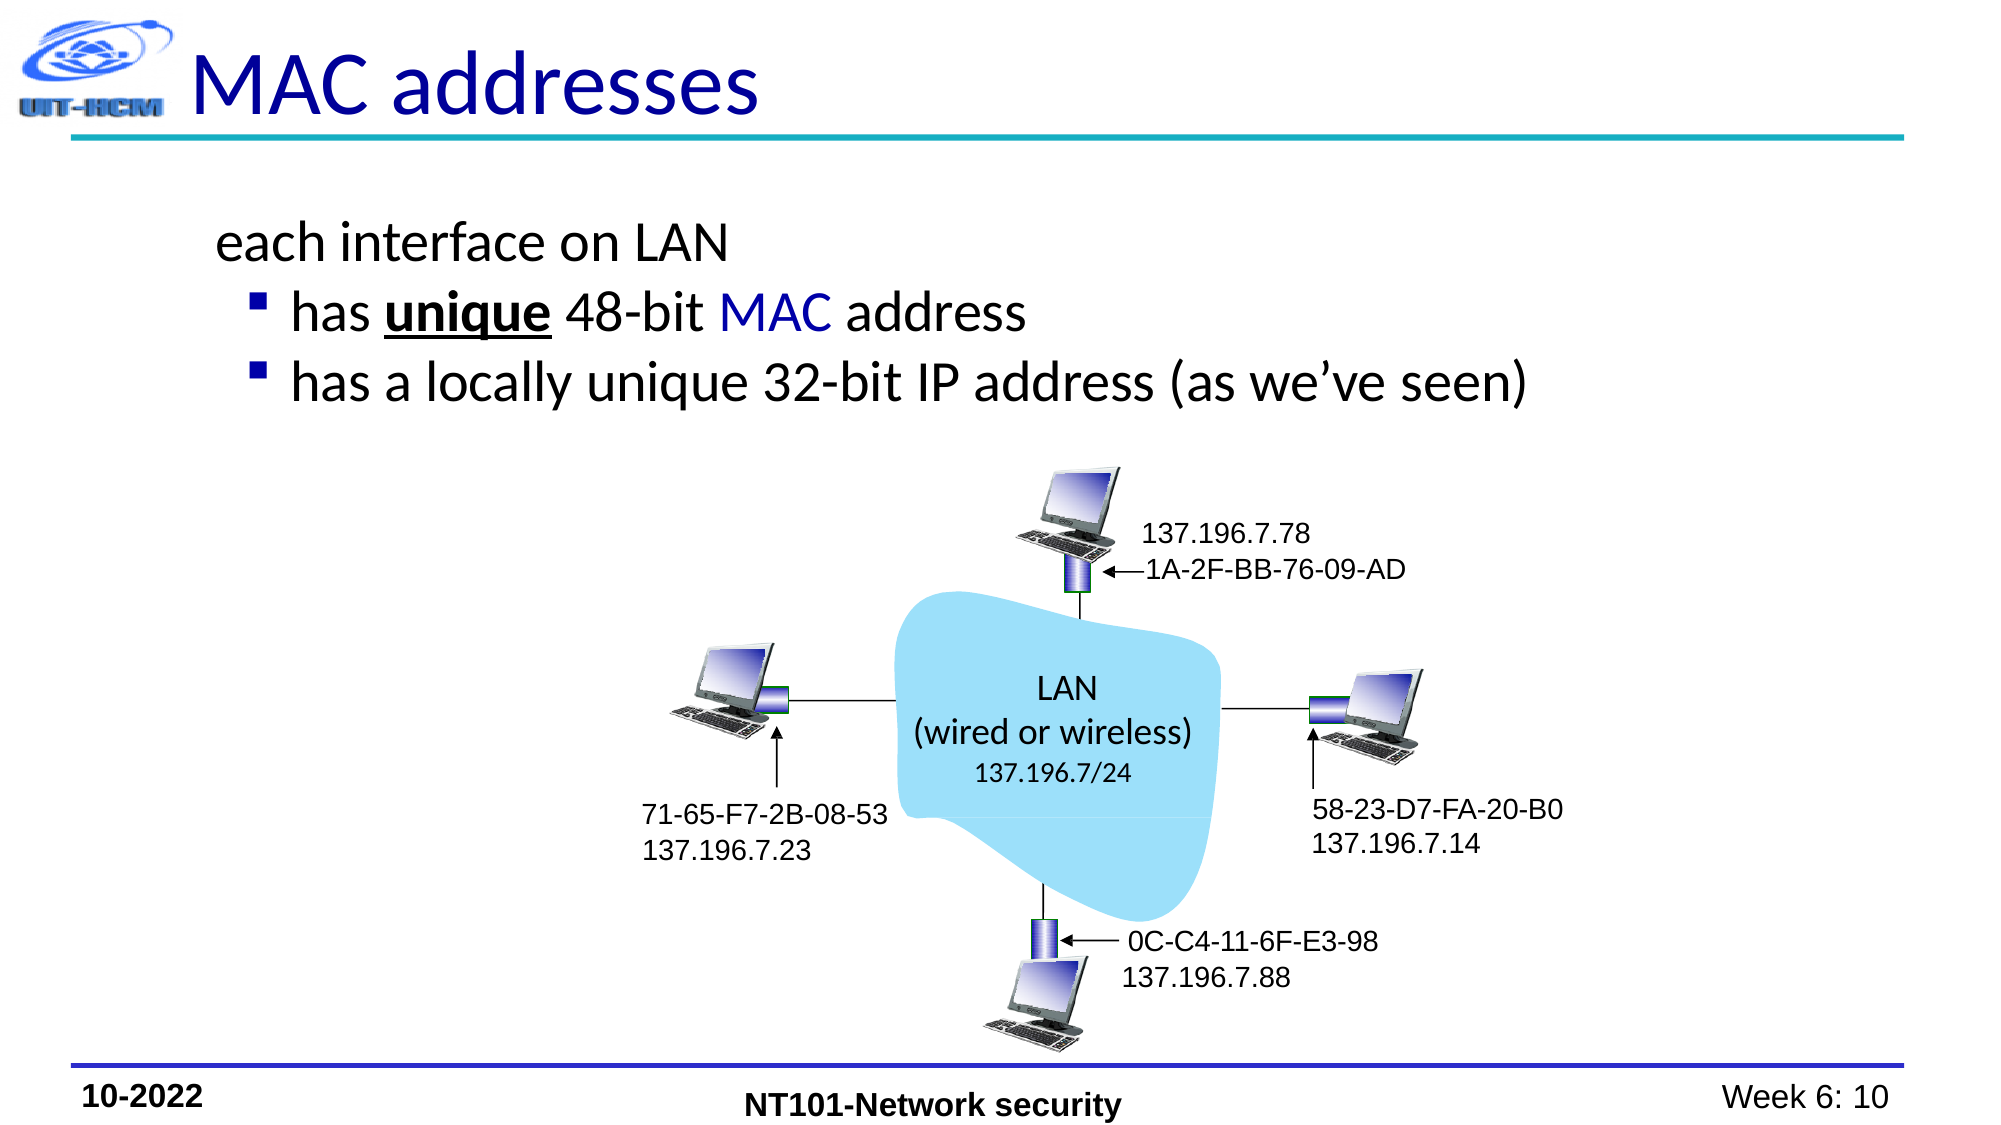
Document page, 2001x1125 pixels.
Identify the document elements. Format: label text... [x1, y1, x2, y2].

text_box 71-65-F7-2B-08-53 137.196.7.23 [639, 793, 891, 866]
text_box [894, 614, 1216, 920]
text_box [700, 649, 766, 699]
text_box each interface on LAN has unique 48-bit MAC address has a locally unique 32-bit IP address (as we’ve seen) [212, 201, 1541, 413]
picture [0, 8, 187, 127]
text_box [643, 638, 777, 747]
text_box [1060, 934, 1119, 947]
text_box [775, 726, 784, 788]
text_box [956, 951, 1091, 1060]
text_box 0C-C4-11-6F-E3-98 137.196.7.88 [1119, 920, 1385, 994]
text_box 58-23-D7-FA-20-B0 137.196.7.14 [1309, 789, 1569, 859]
text_box 137.196.7.78 1A-2F-BB-76-09-AD LAN (wired or wireless) 137.196.7/24 [908, 512, 1410, 788]
text_box [989, 462, 1123, 512]
text_box [777, 686, 789, 714]
text_box [1045, 473, 1111, 512]
text_box [1410, 664, 1426, 773]
text_box [1013, 961, 1079, 1012]
title MAC addresses [187, 0, 765, 172]
text_box [1031, 919, 1058, 951]
